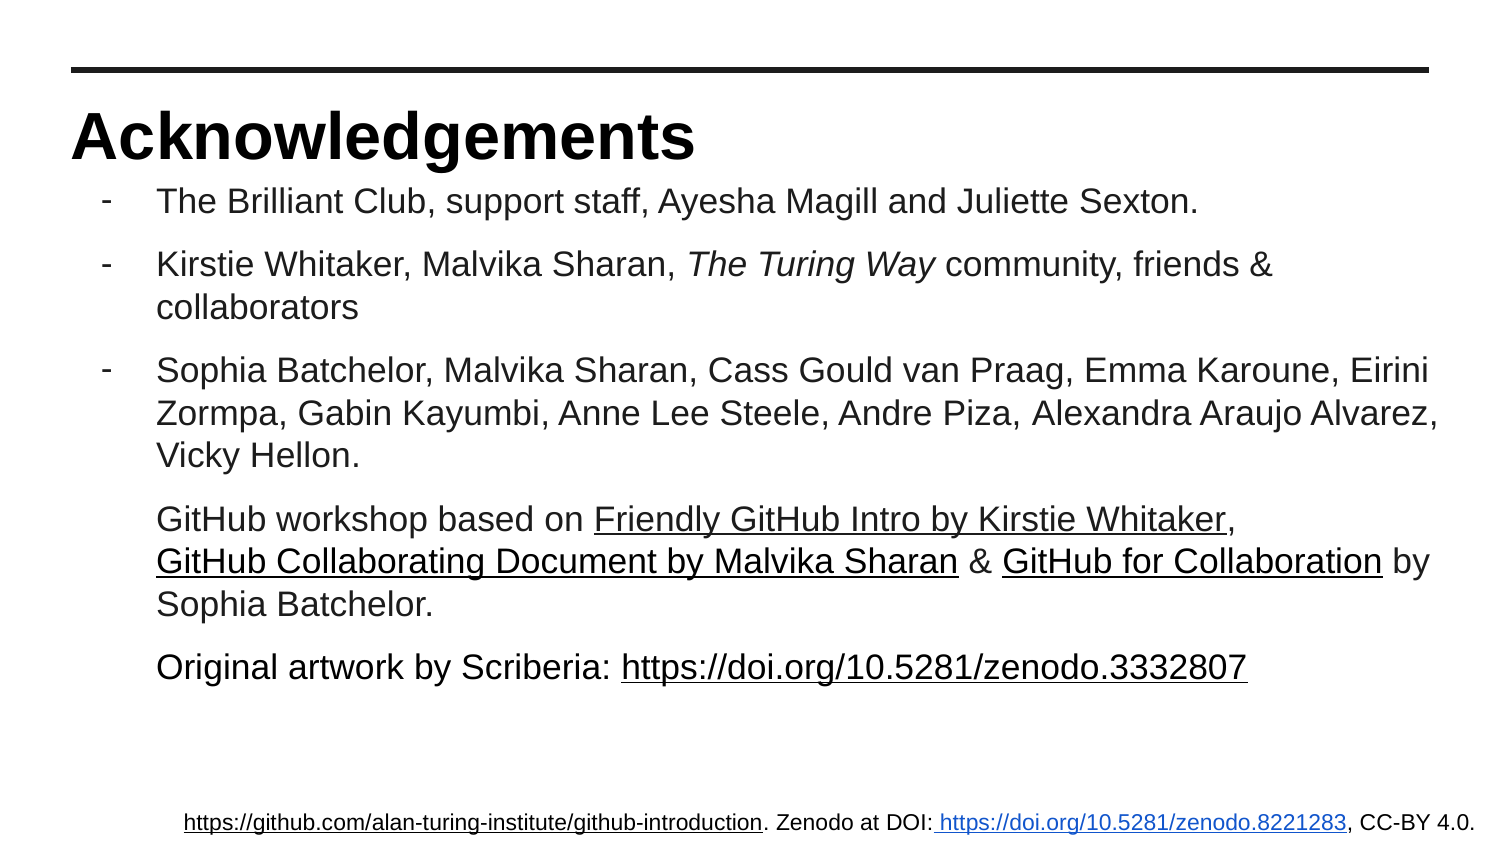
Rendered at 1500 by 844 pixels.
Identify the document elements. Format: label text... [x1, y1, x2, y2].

list Acknowledgements [70, 92, 1430, 208]
list The Brilliant Club, support staff, Ayesha Magill and Juliette Sexton. Kirstie Whitaker, Malvika Sharan, The Turing Way community, friends & collaborators Sophia Batchelor, Malvika Sharan, Cass Gould van Praag, Emma Karoune, Eirini Zormpa, Gabin Kayumbi, Anne Lee Steele, Andre Piza, Alexandra Araujo Alvarez, Vicky Hellon. GitHub workshop based on Friendly GitHub Intro by Kirstie Whitaker, GitHub Collaborating Document by Malvika Sharan & GitHub for Collaboration by Sophia Batchelor. Original artwork by Scriberia: https://doi.org/10.5281/zenodo.3332807 [81, 177, 1462, 763]
list https://github.com/alan-turing-institute/github-introduction. Zenodo at DOI: https://doi.org/10.5281/zenodo.8221283, CC-BY 4.0. [0, 763, 1500, 844]
